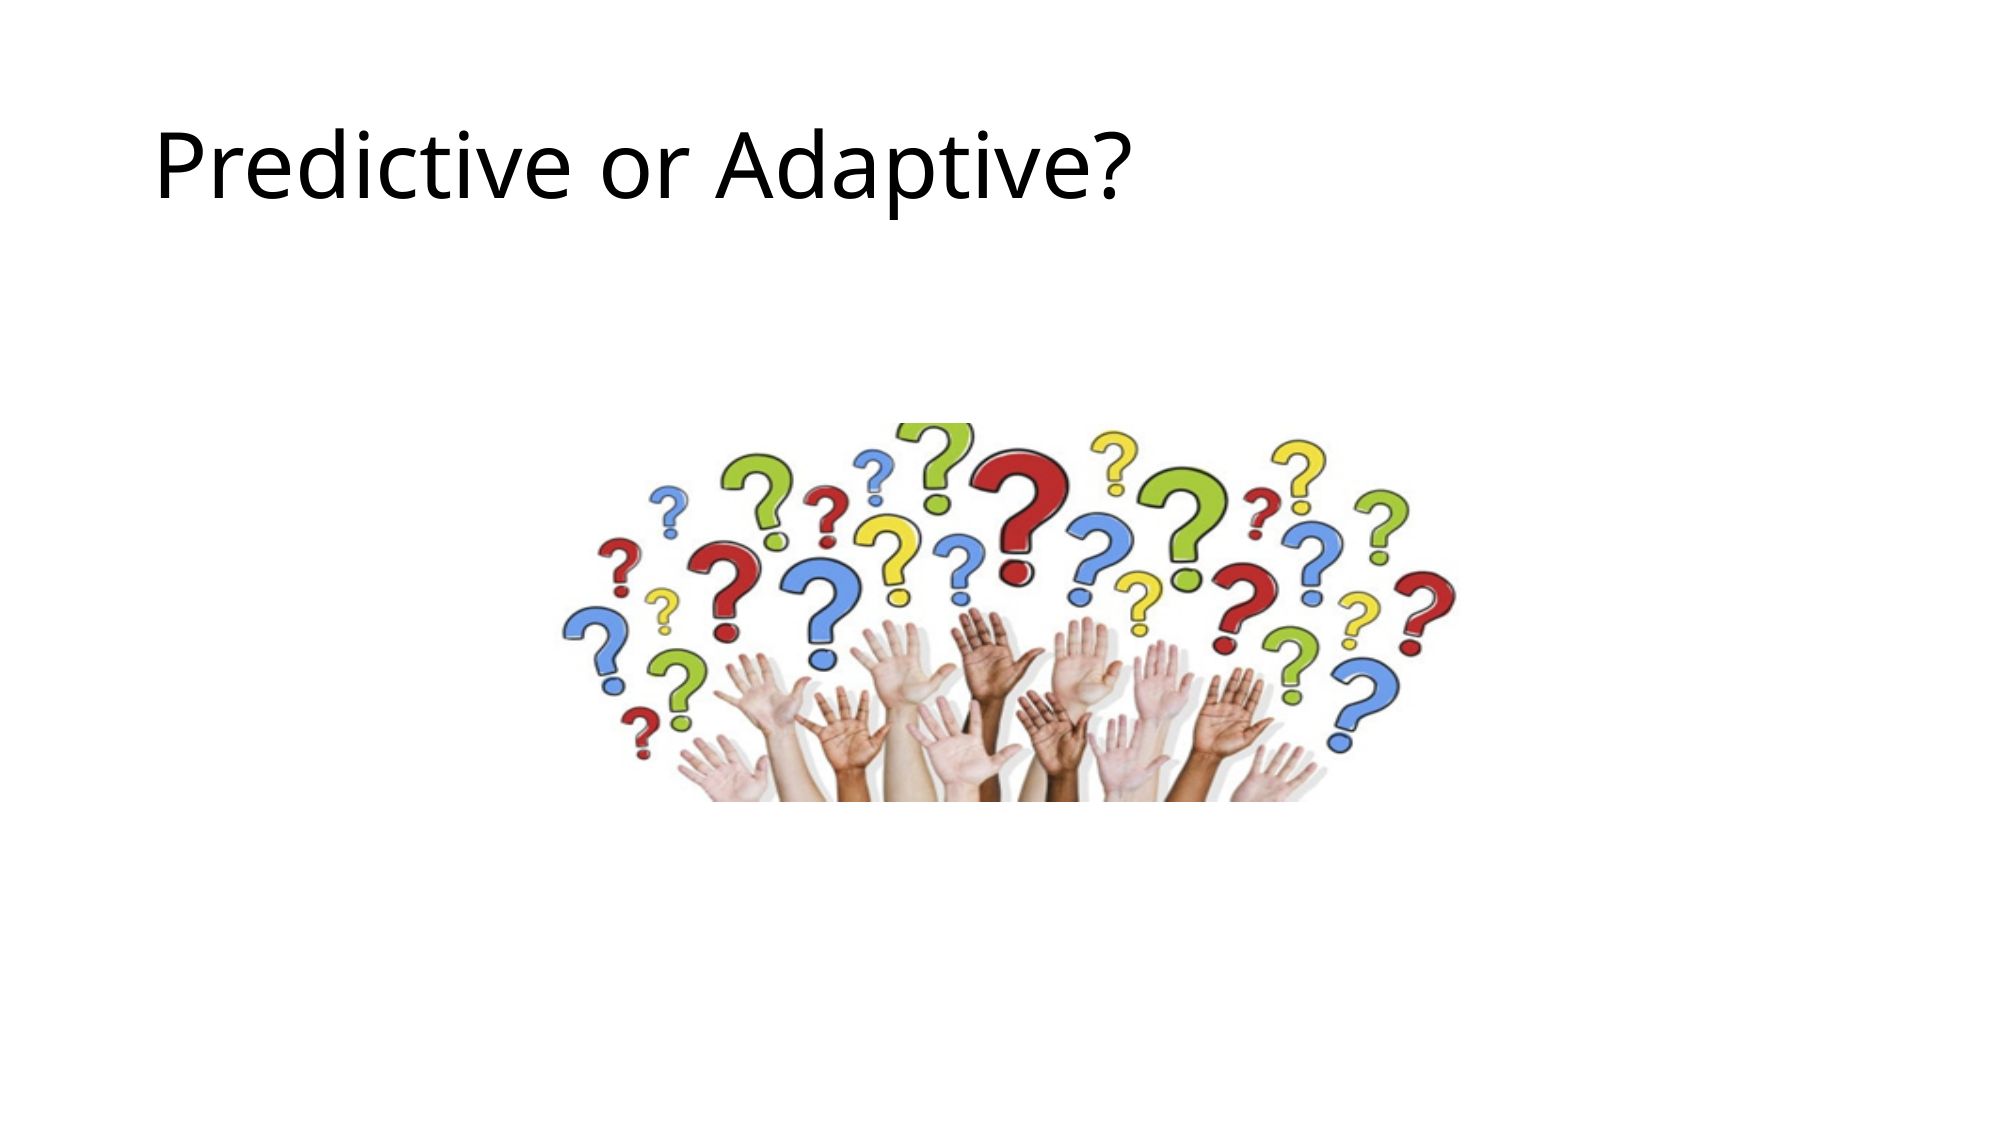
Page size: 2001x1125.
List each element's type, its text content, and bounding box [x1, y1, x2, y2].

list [553, 423, 1466, 802]
title Predictive or Adaptive? [137, 59, 1863, 278]
